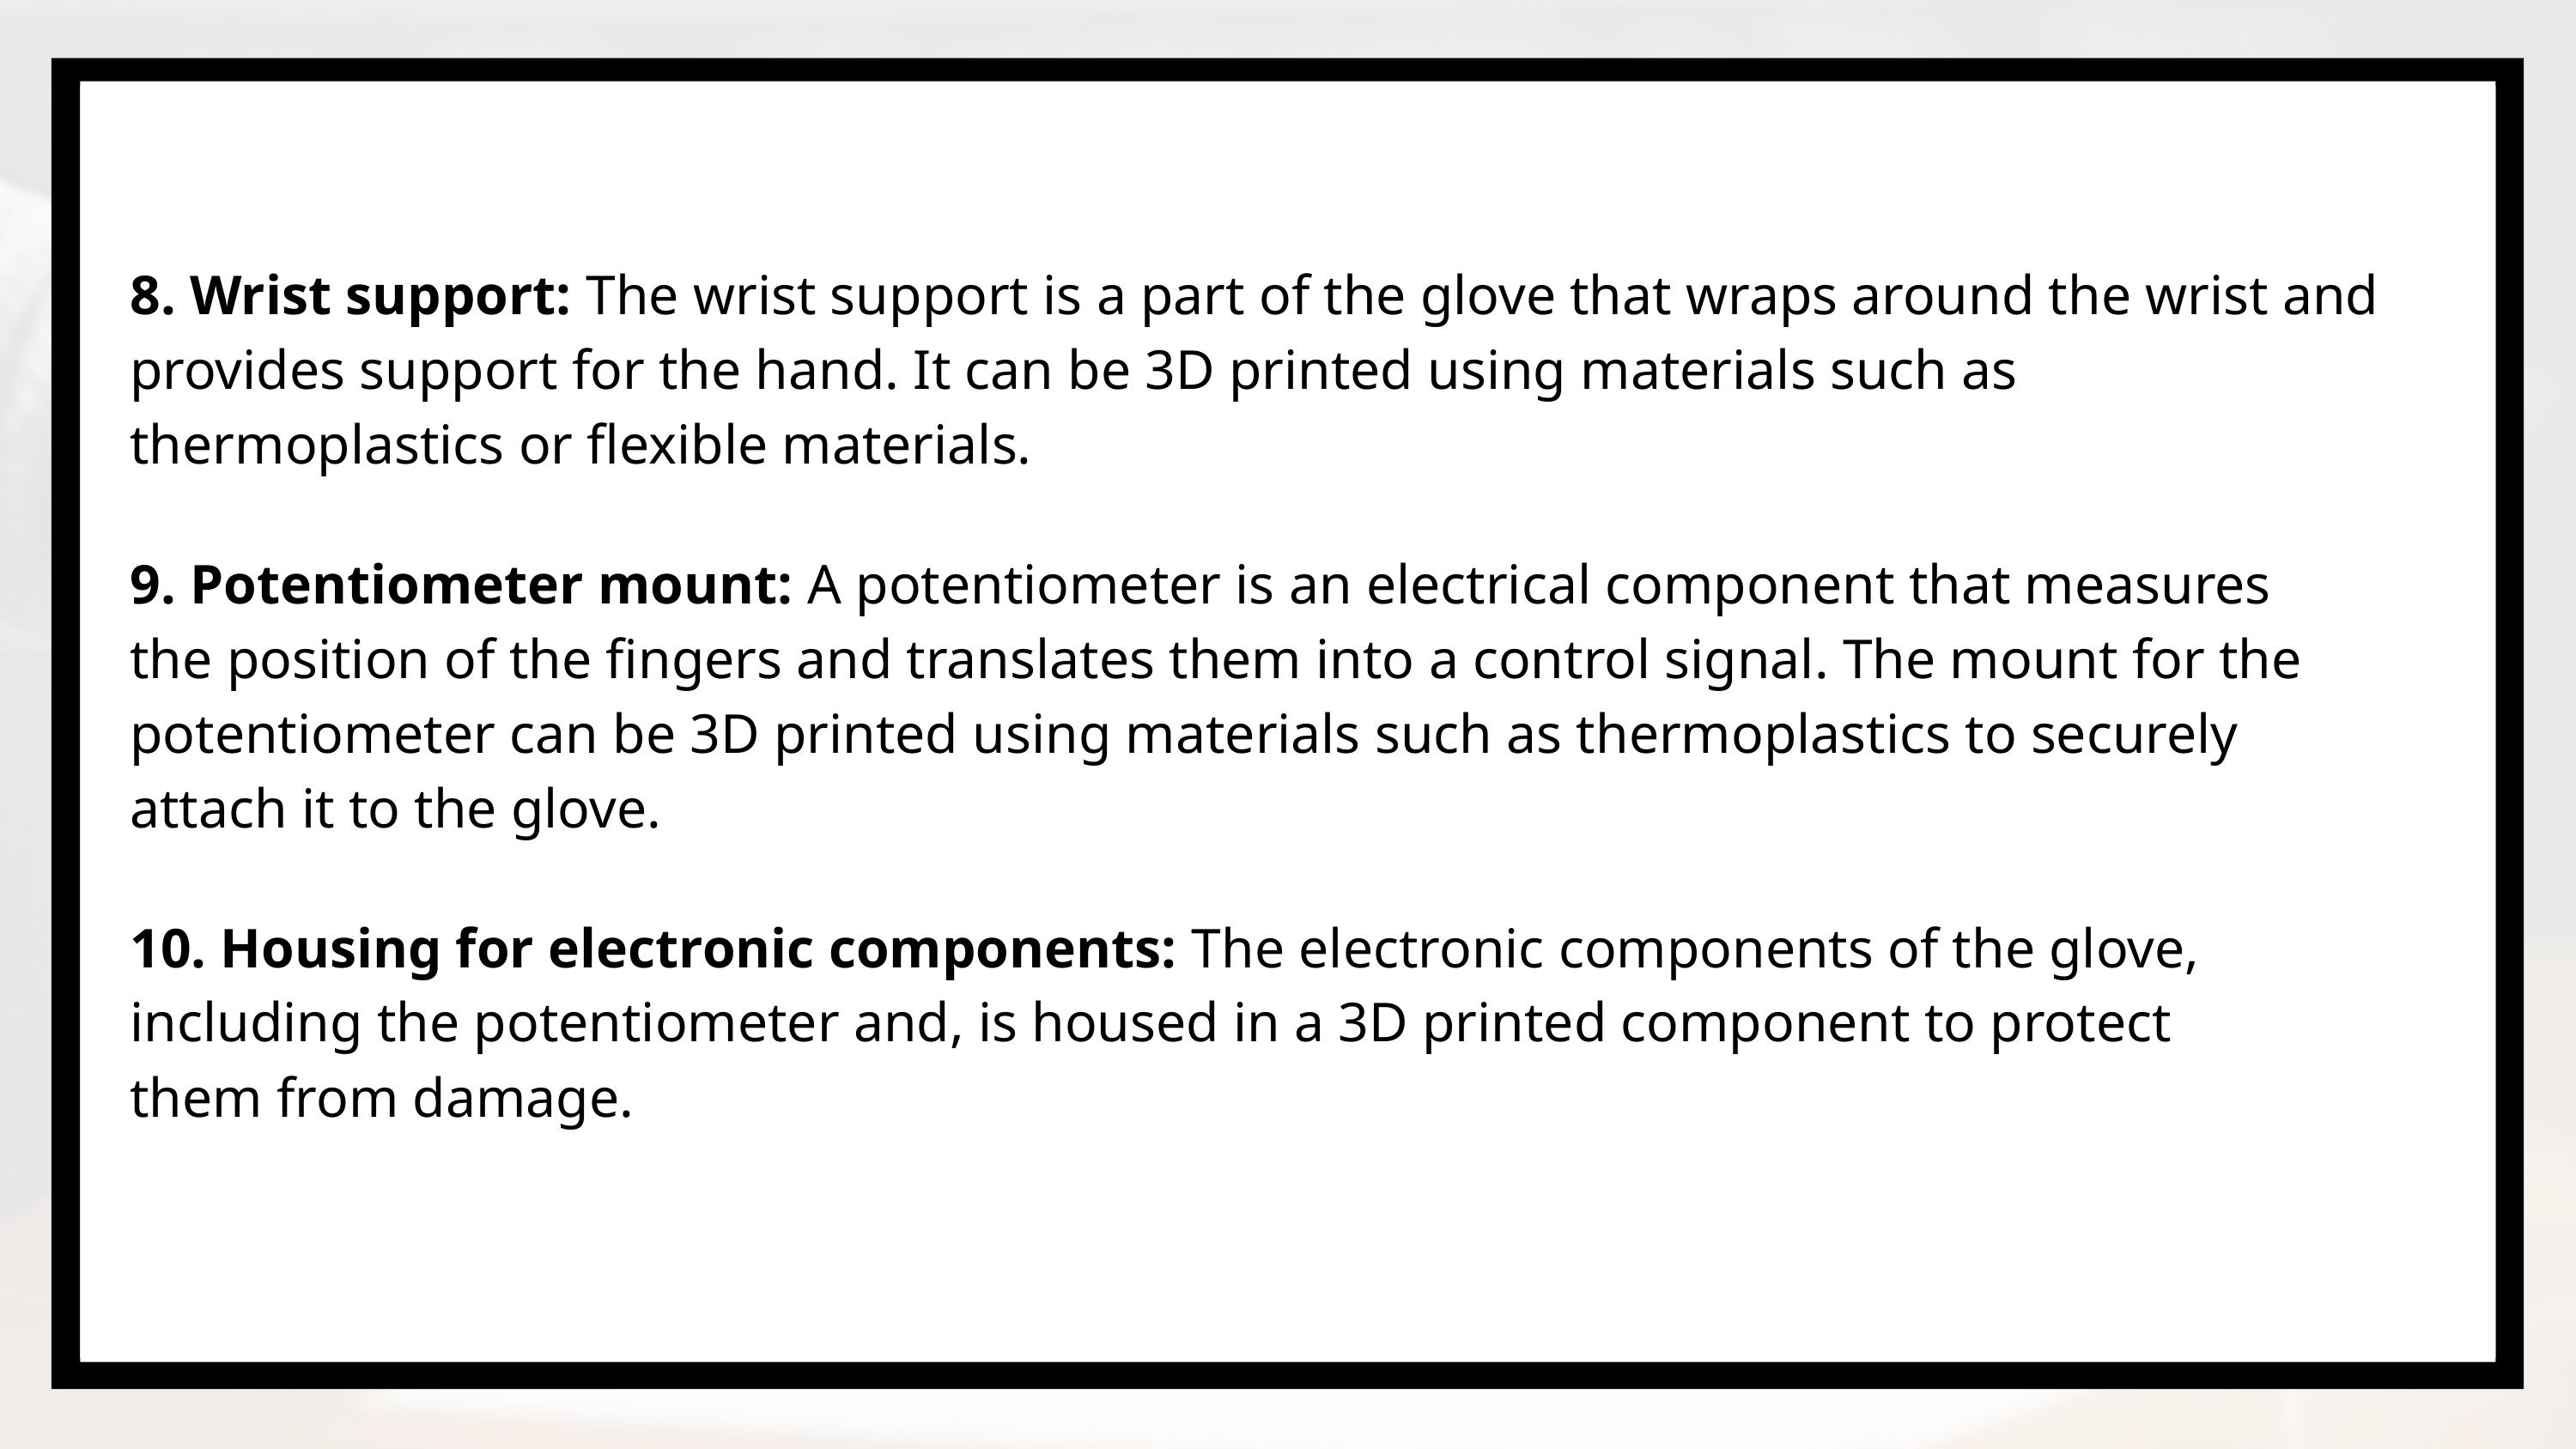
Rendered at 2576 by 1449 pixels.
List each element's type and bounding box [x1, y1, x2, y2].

text_box [0, 58, 2524, 1404]
picture [0, 0, 2576, 1449]
